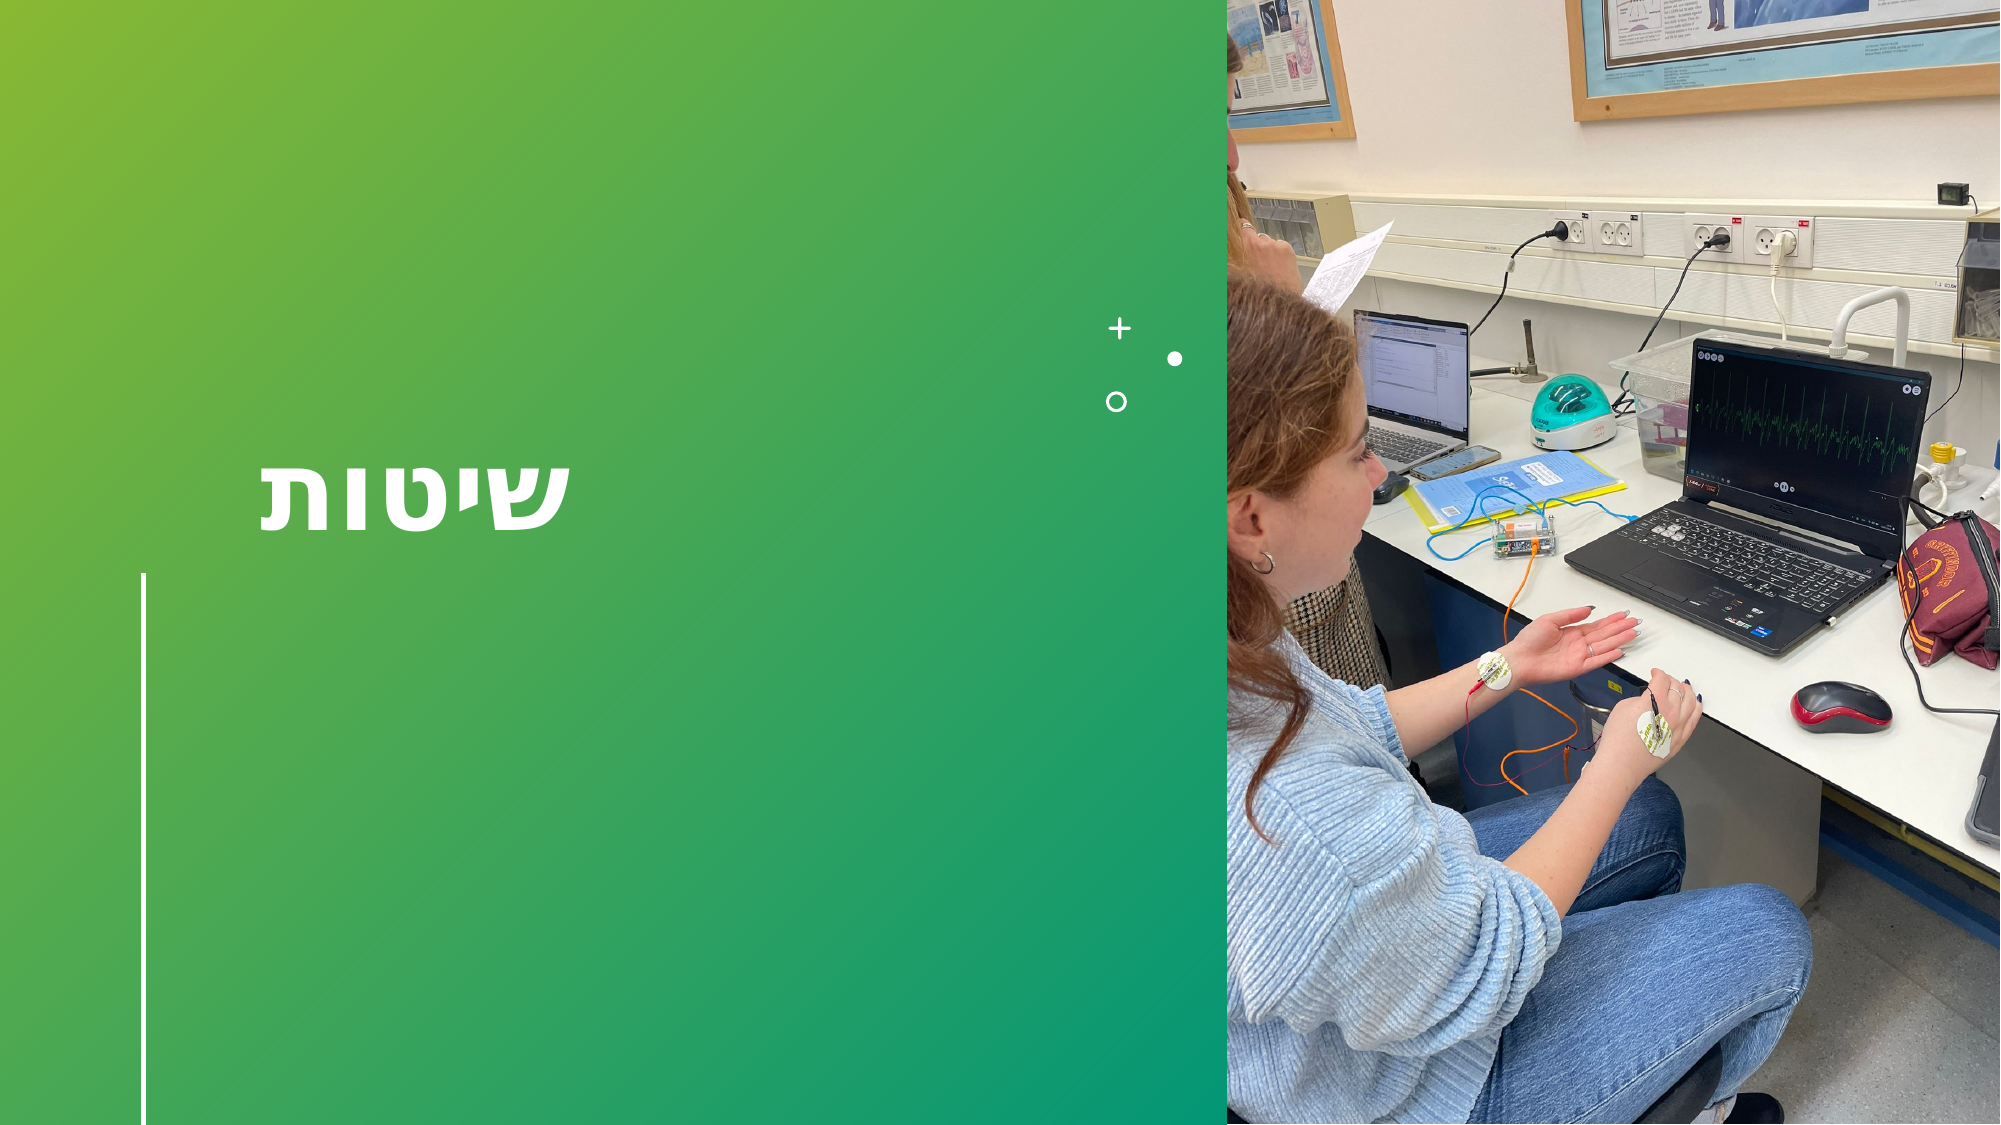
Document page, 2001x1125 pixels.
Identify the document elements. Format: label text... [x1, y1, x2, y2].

text_box [1167, 351, 1183, 367]
text_box [1108, 316, 1132, 340]
title שיטות [246, 96, 1090, 563]
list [1227, 0, 2000, 1124]
text_box [1105, 391, 1127, 413]
text_box [0, 0, 1228, 1125]
